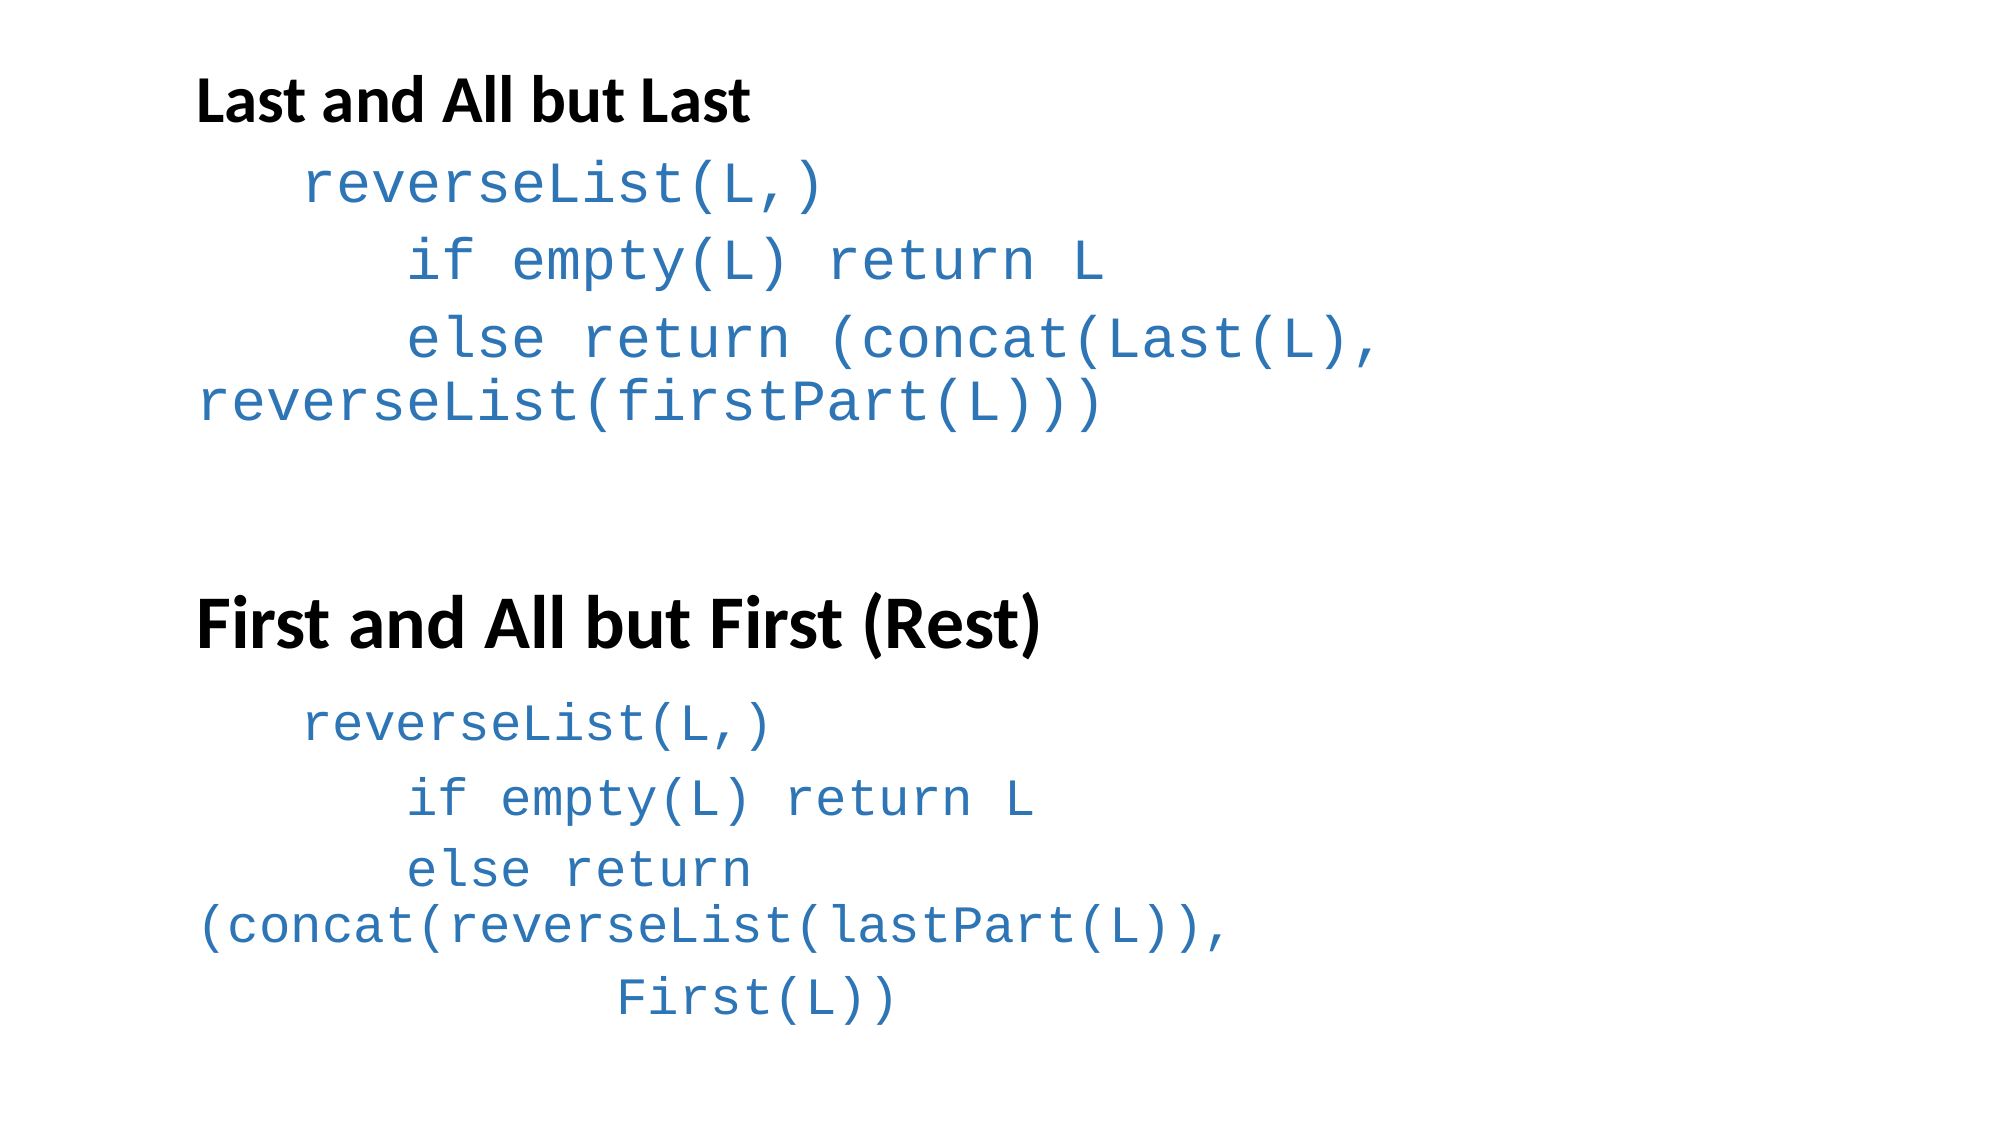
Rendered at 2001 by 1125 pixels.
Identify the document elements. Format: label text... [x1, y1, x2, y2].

list Last and All but Last reverseList(L,) if empty(L) return L else return (concat(Last(L), reverseList(firstPart(L))) First and All but First (Rest) reverseList(L,) if empty(L) return L else return (concat(reverseList(lastPart(L)), First(L)) [181, 57, 1907, 1104]
